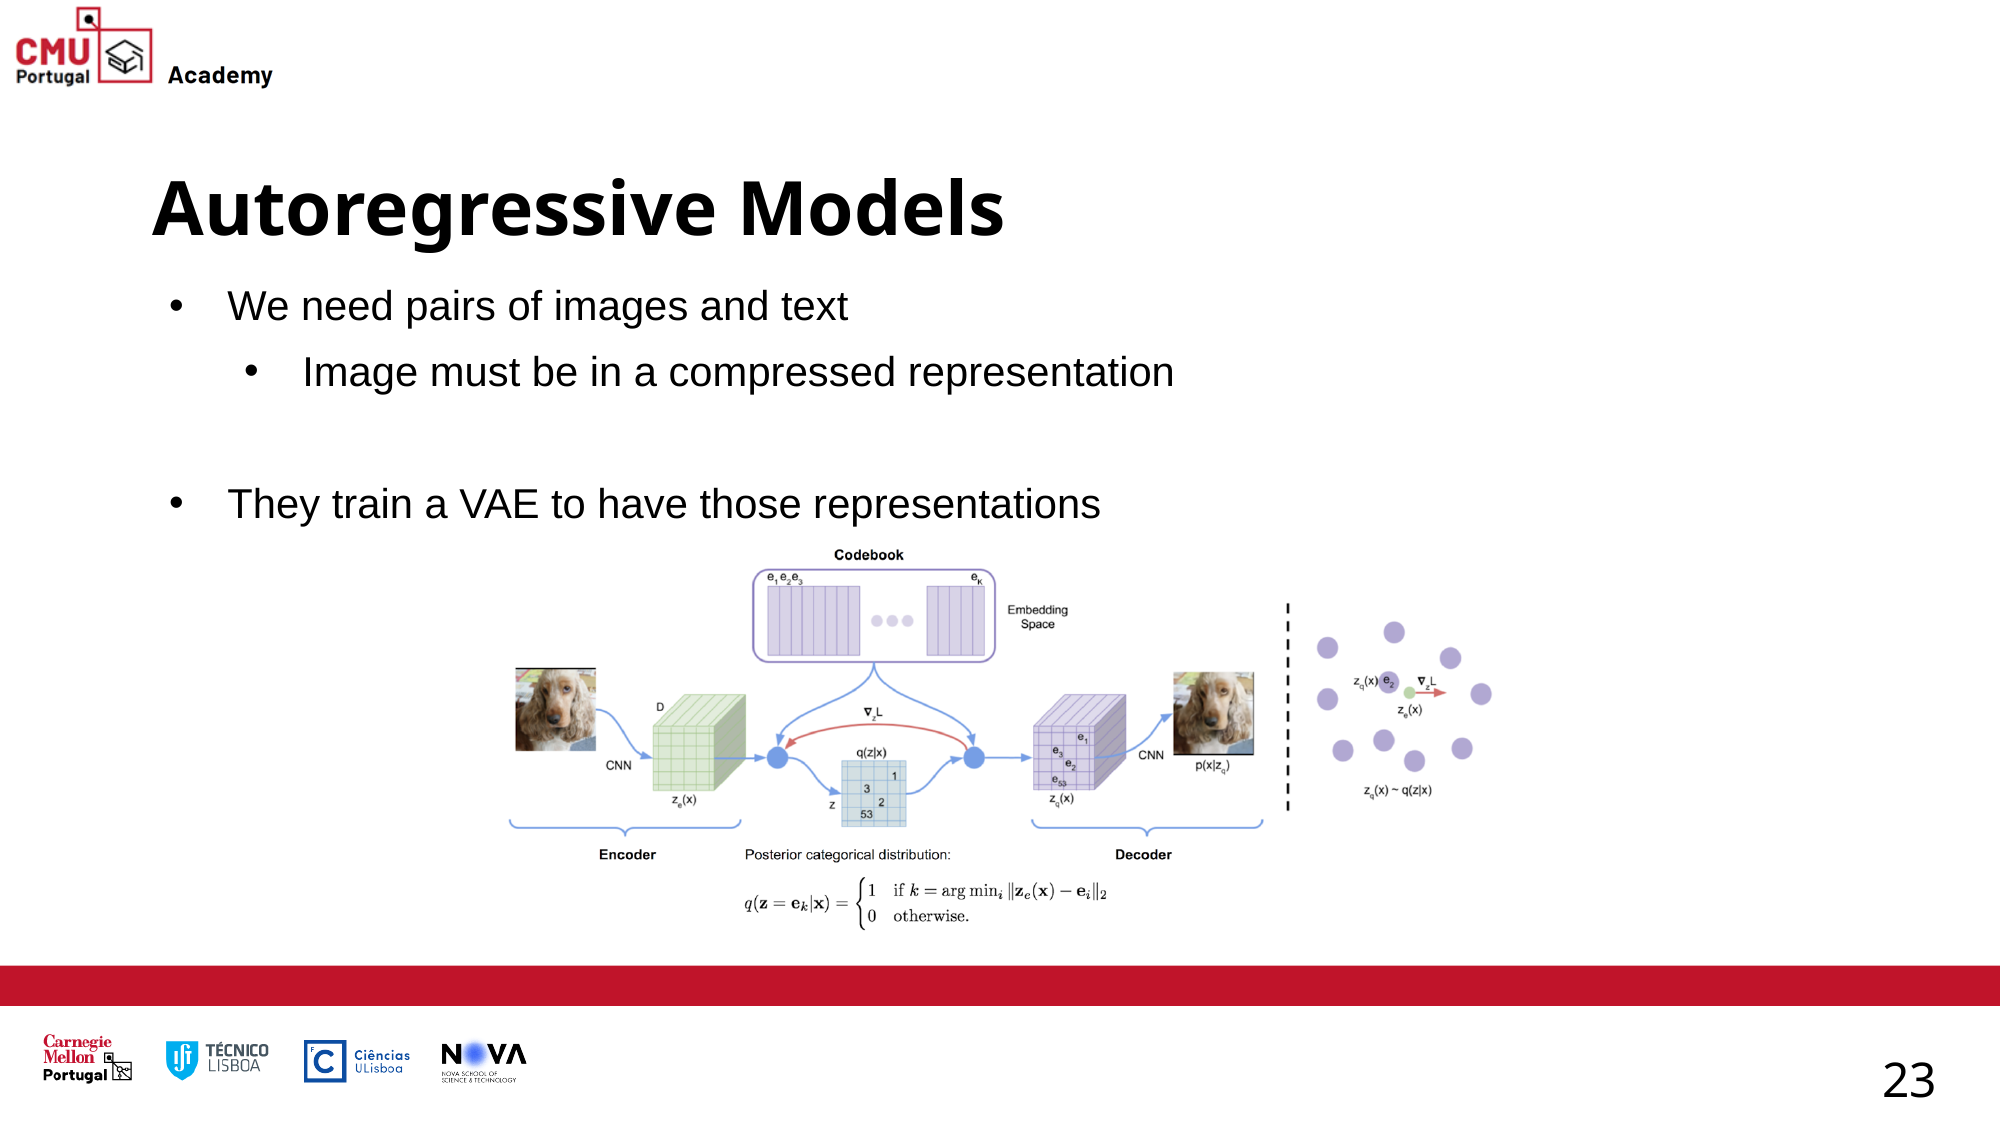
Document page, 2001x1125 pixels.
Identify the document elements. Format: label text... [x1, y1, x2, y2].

slide_number 23 [1830, 1042, 1953, 1103]
picture [0, 1011, 583, 1110]
picture [5, 3, 275, 92]
picture [506, 530, 1494, 951]
title Autoregressive Models [137, 145, 1863, 277]
list We need pairs of images and text Image must be in a compressed representation They train a VAE to have those representations [137, 277, 1863, 936]
